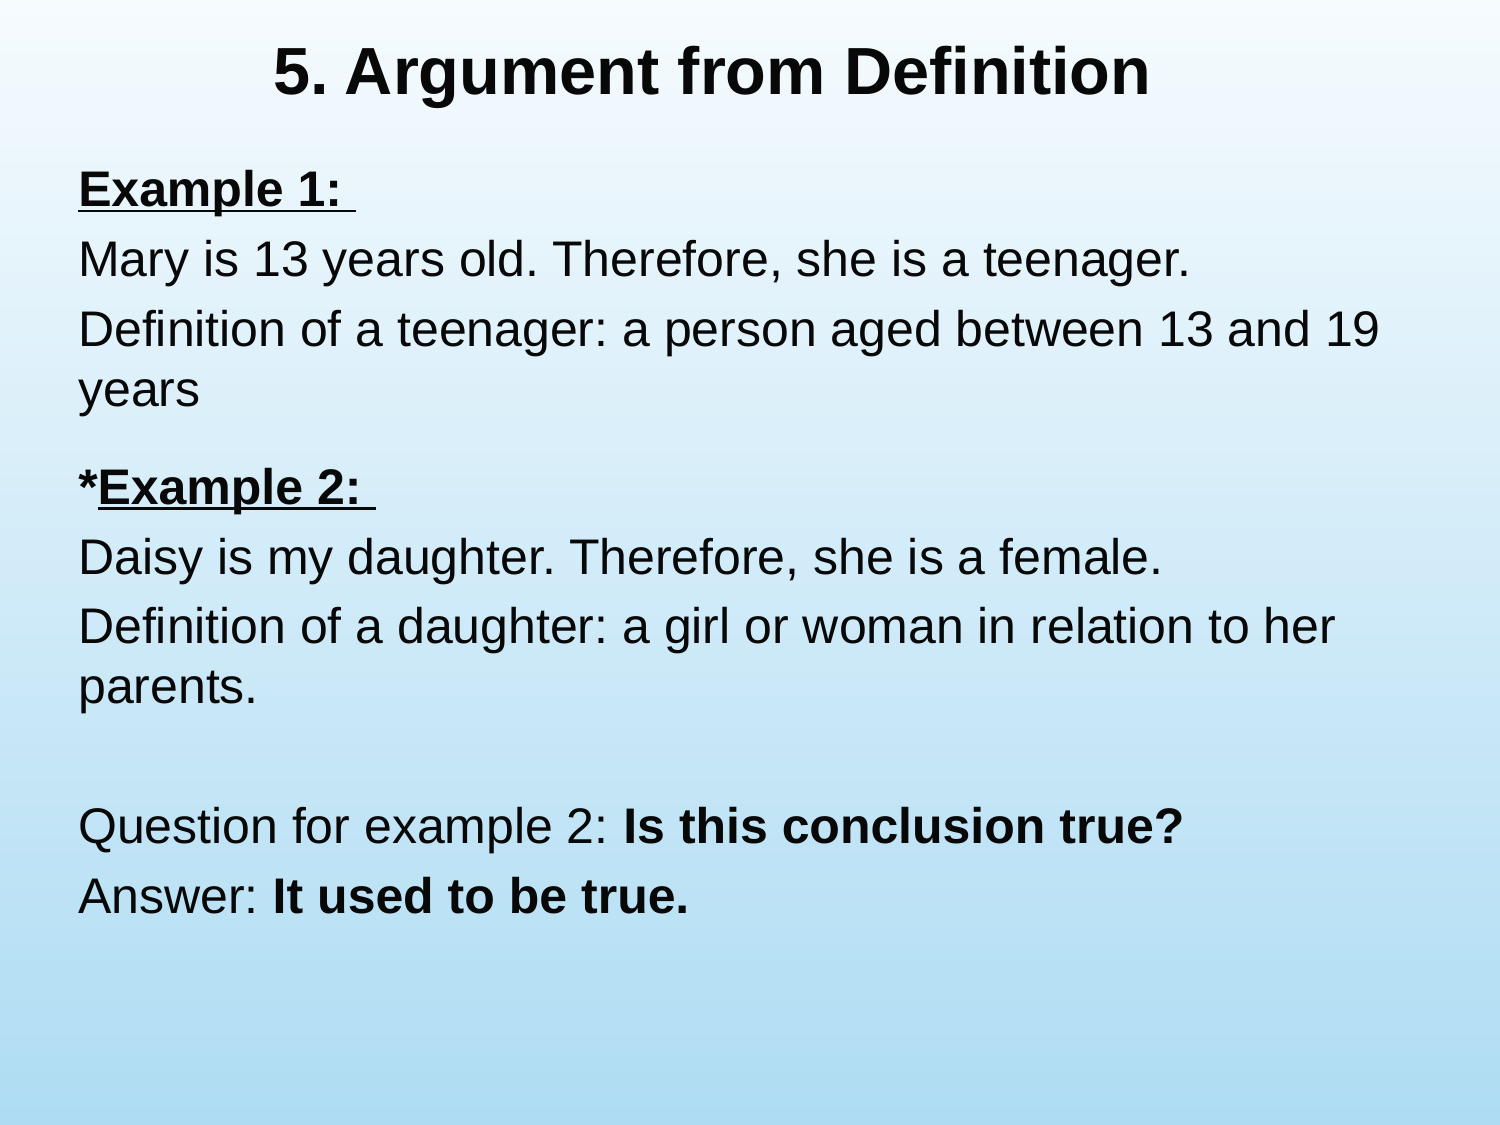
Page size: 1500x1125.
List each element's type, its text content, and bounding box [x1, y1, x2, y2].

list Example 1: Mary is 13 years old. Therefore, she is a teenager. Definition of a teenager: a person aged between 13 and 19 years *Example 2: Daisy is my daughter. Therefore, she is a female. Definition of a daughter: a girl or woman in relation to her parents. Question for example 2: Is this conclusion true? Answer: It used to be true. [6, 149, 1482, 892]
title 5. Argument from Definition [75, 22, 1425, 113]
